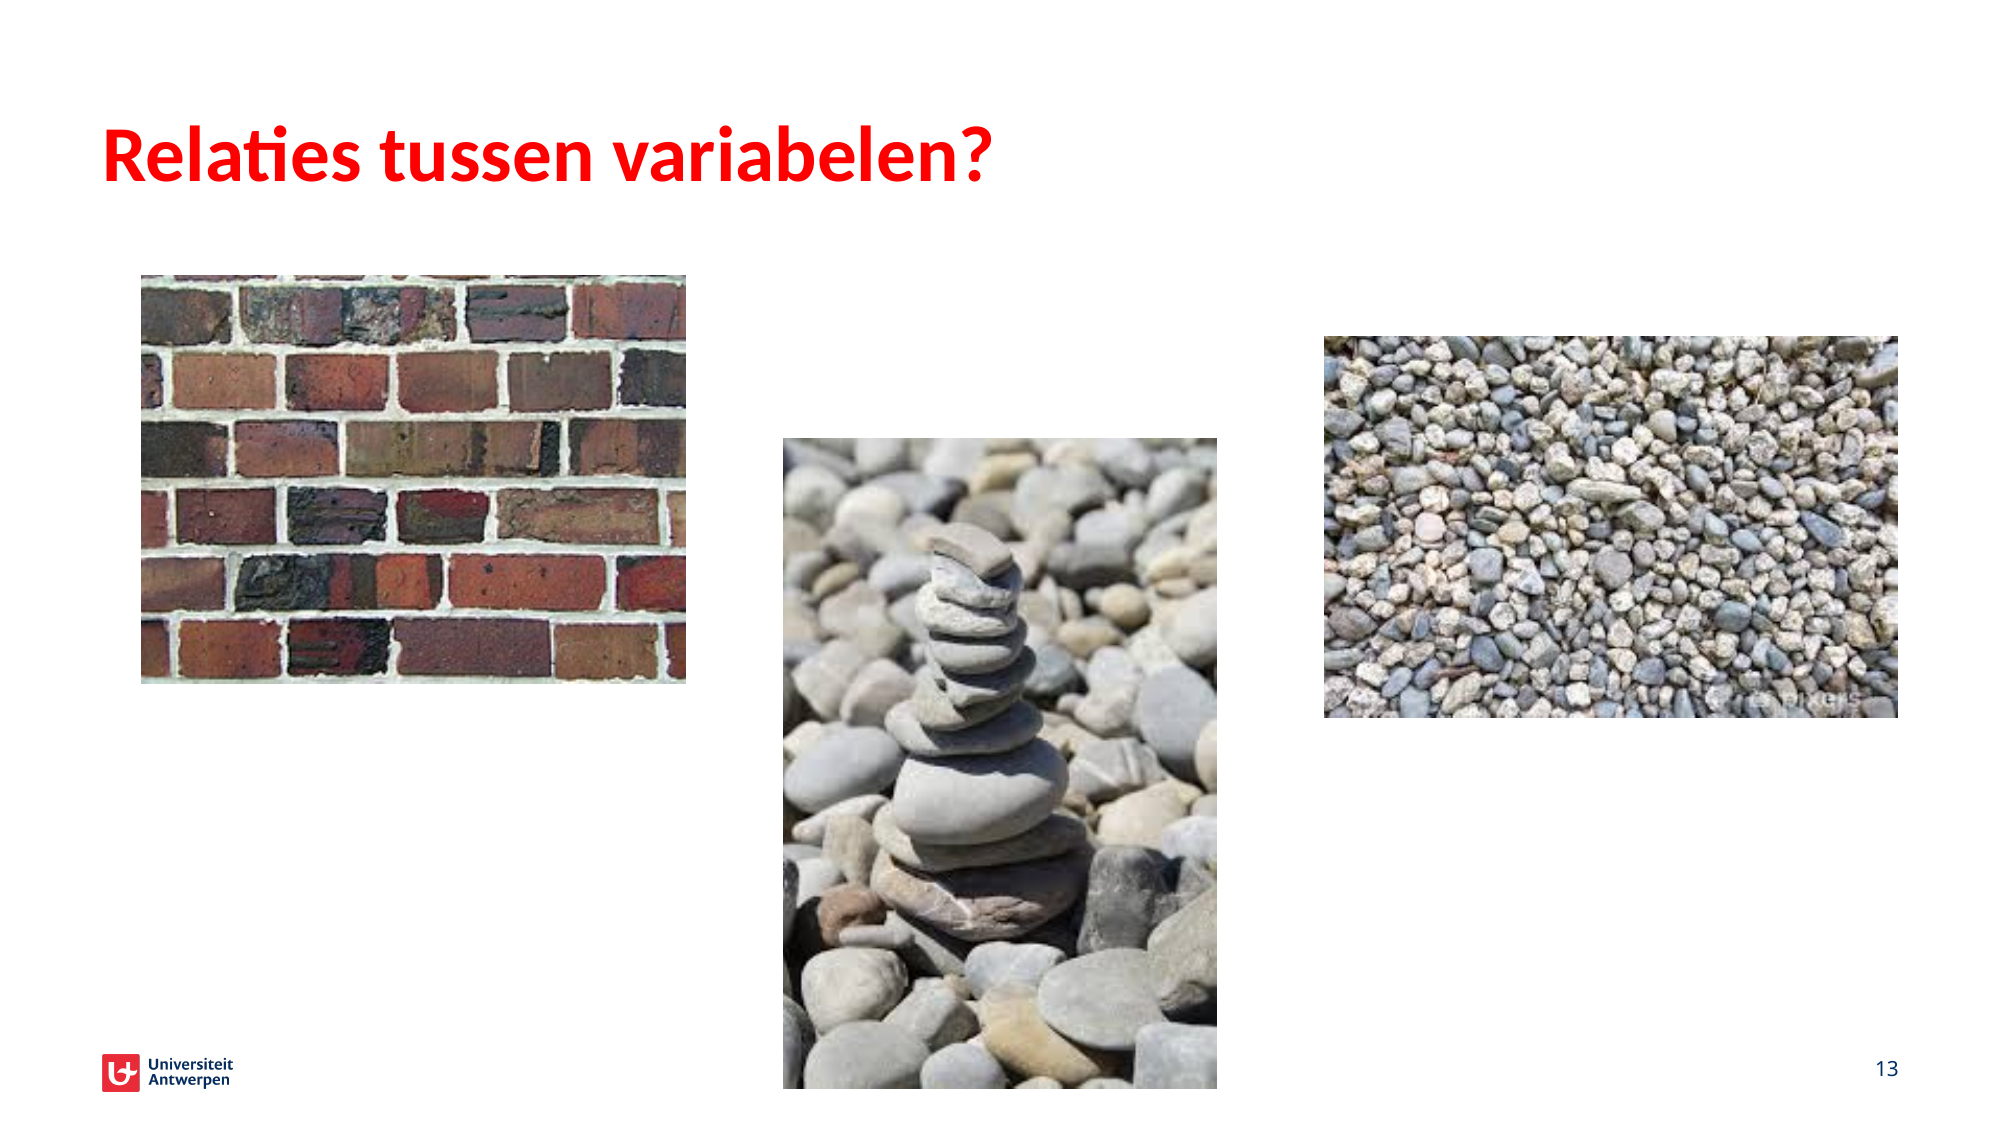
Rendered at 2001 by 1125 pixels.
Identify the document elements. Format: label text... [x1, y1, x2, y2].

picture [783, 438, 1217, 1089]
slide_number 13 [1463, 1039, 1914, 1100]
picture [141, 275, 686, 684]
picture [102, 1054, 233, 1092]
title Relaties tussen variabelen? [102, 101, 1898, 232]
picture [1324, 335, 1898, 718]
